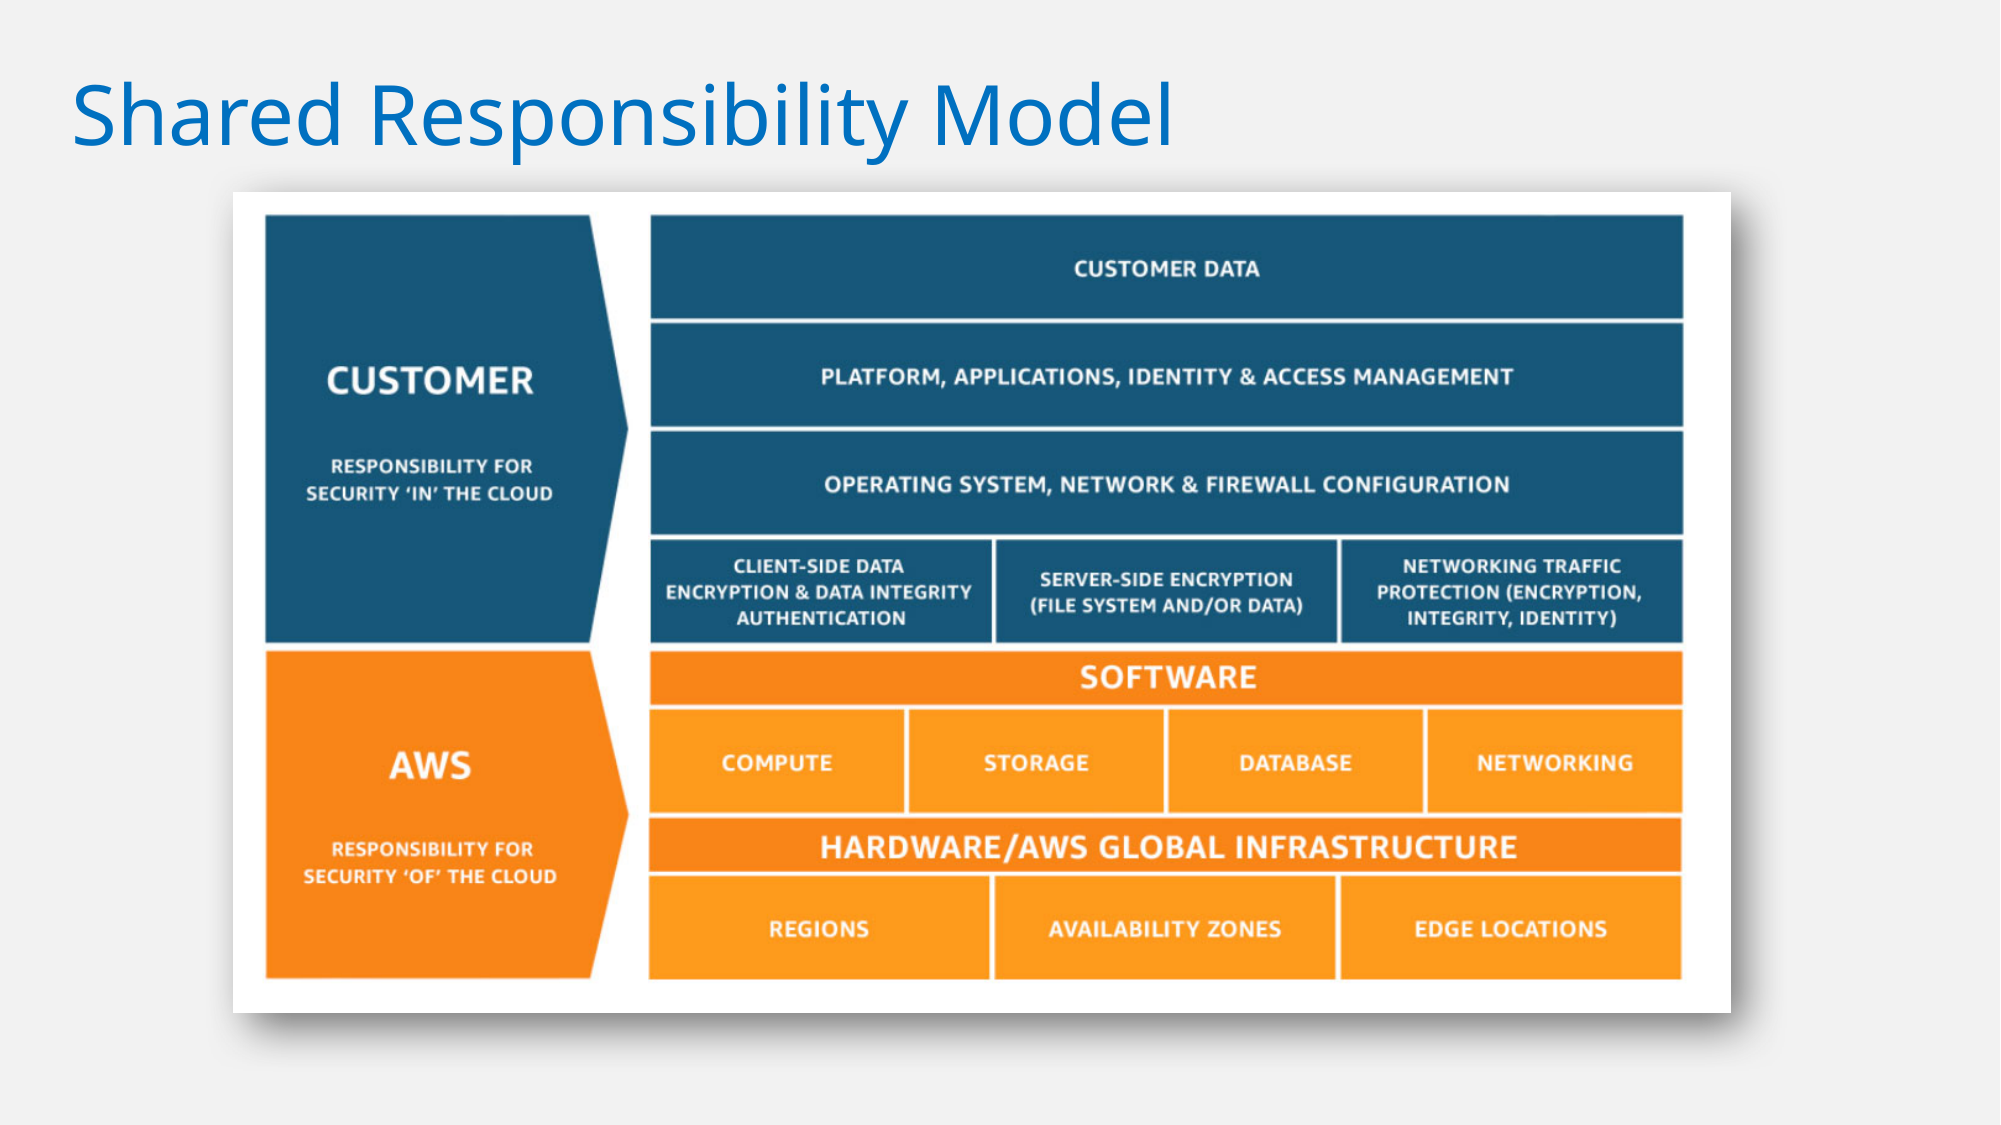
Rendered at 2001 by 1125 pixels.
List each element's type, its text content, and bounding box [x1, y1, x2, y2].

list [233, 192, 1731, 1013]
title Shared Responsibility Model [56, 45, 1900, 193]
